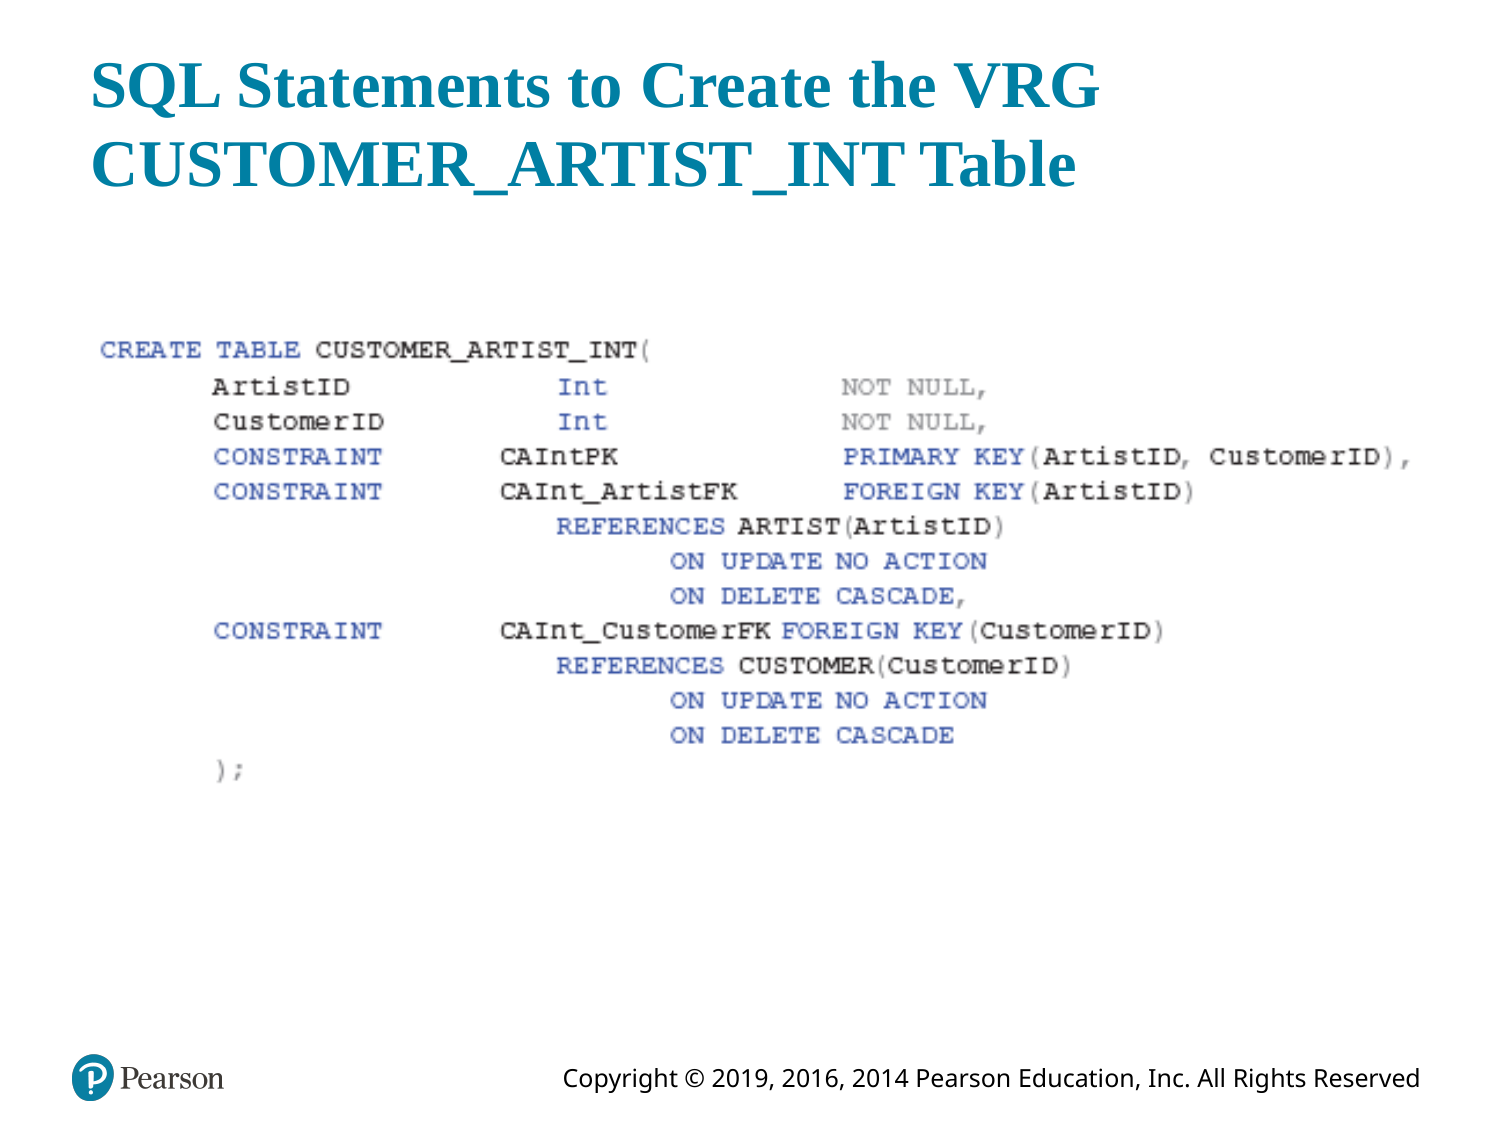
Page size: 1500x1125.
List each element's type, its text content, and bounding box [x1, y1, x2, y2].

picture [72, 1087, 83, 1101]
picture [80, 1063, 106, 1088]
picture [72, 1054, 88, 1070]
picture [98, 1054, 224, 1101]
title SQL Statements to Create the VRG CUSTOMER_ARTIST_INT Table [75, 35, 1425, 216]
picture [97, 326, 1431, 795]
